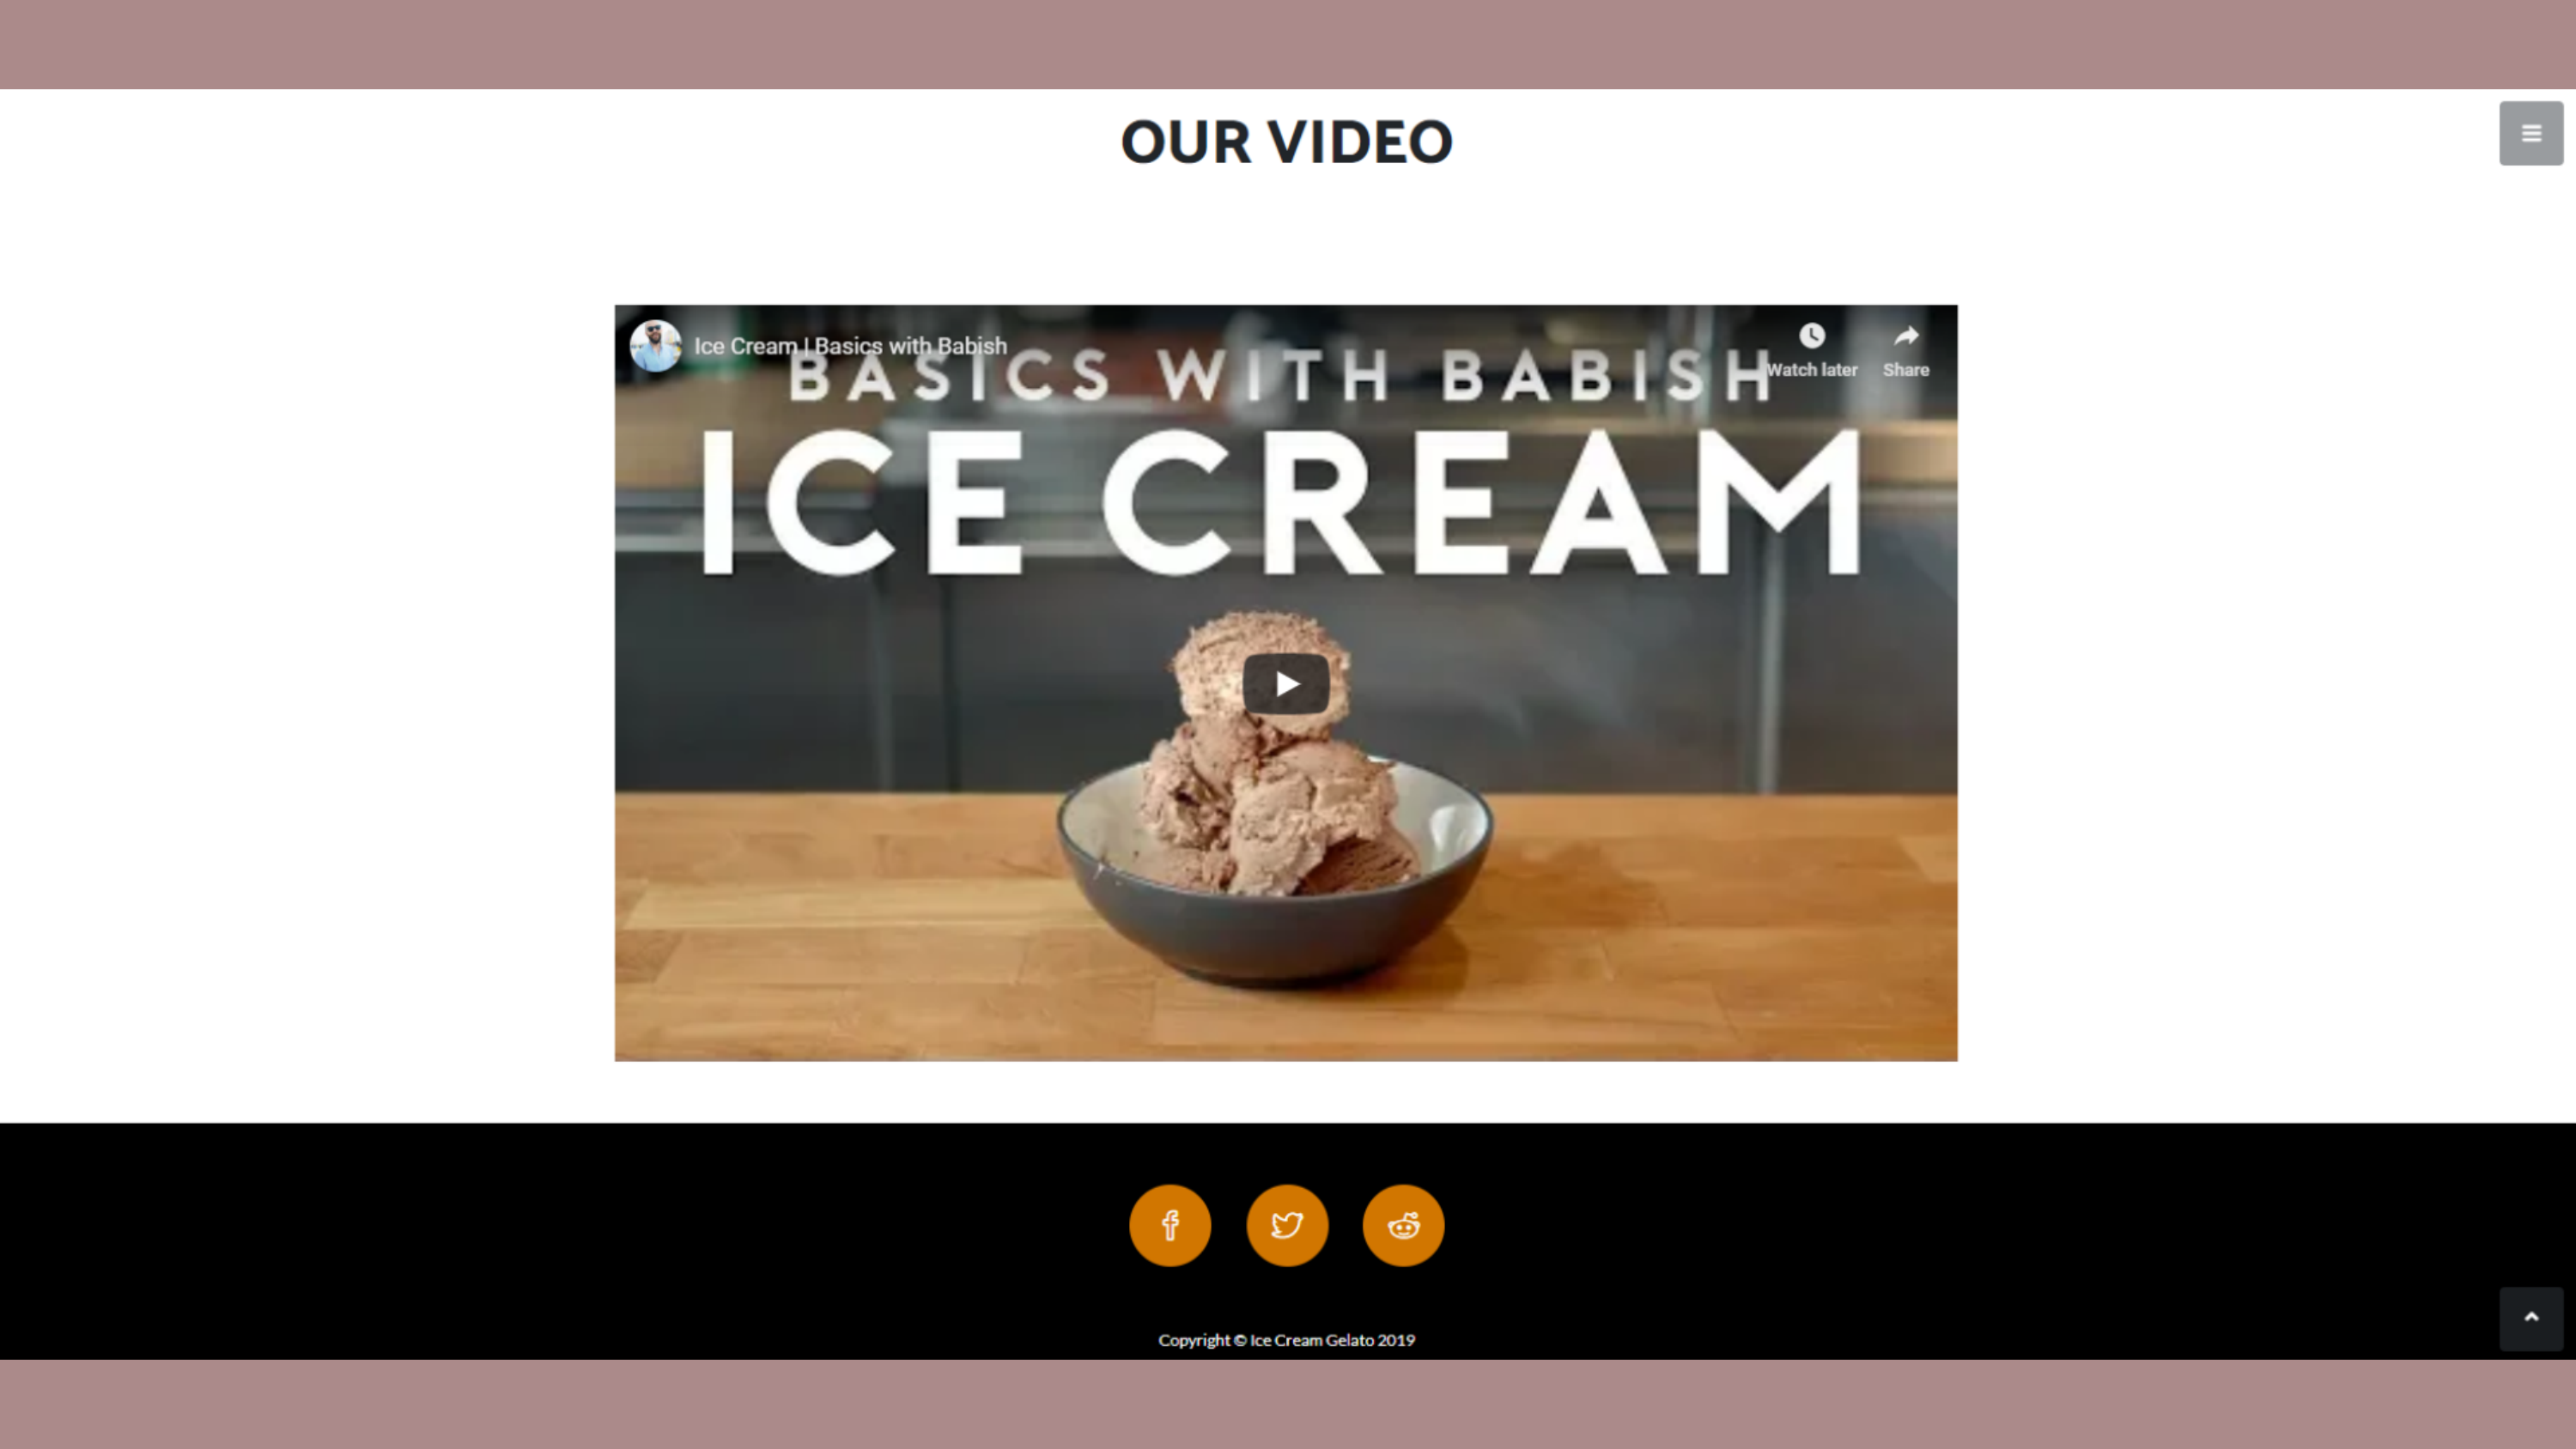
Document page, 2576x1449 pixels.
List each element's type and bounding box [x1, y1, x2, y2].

picture [0, 88, 2576, 1360]
